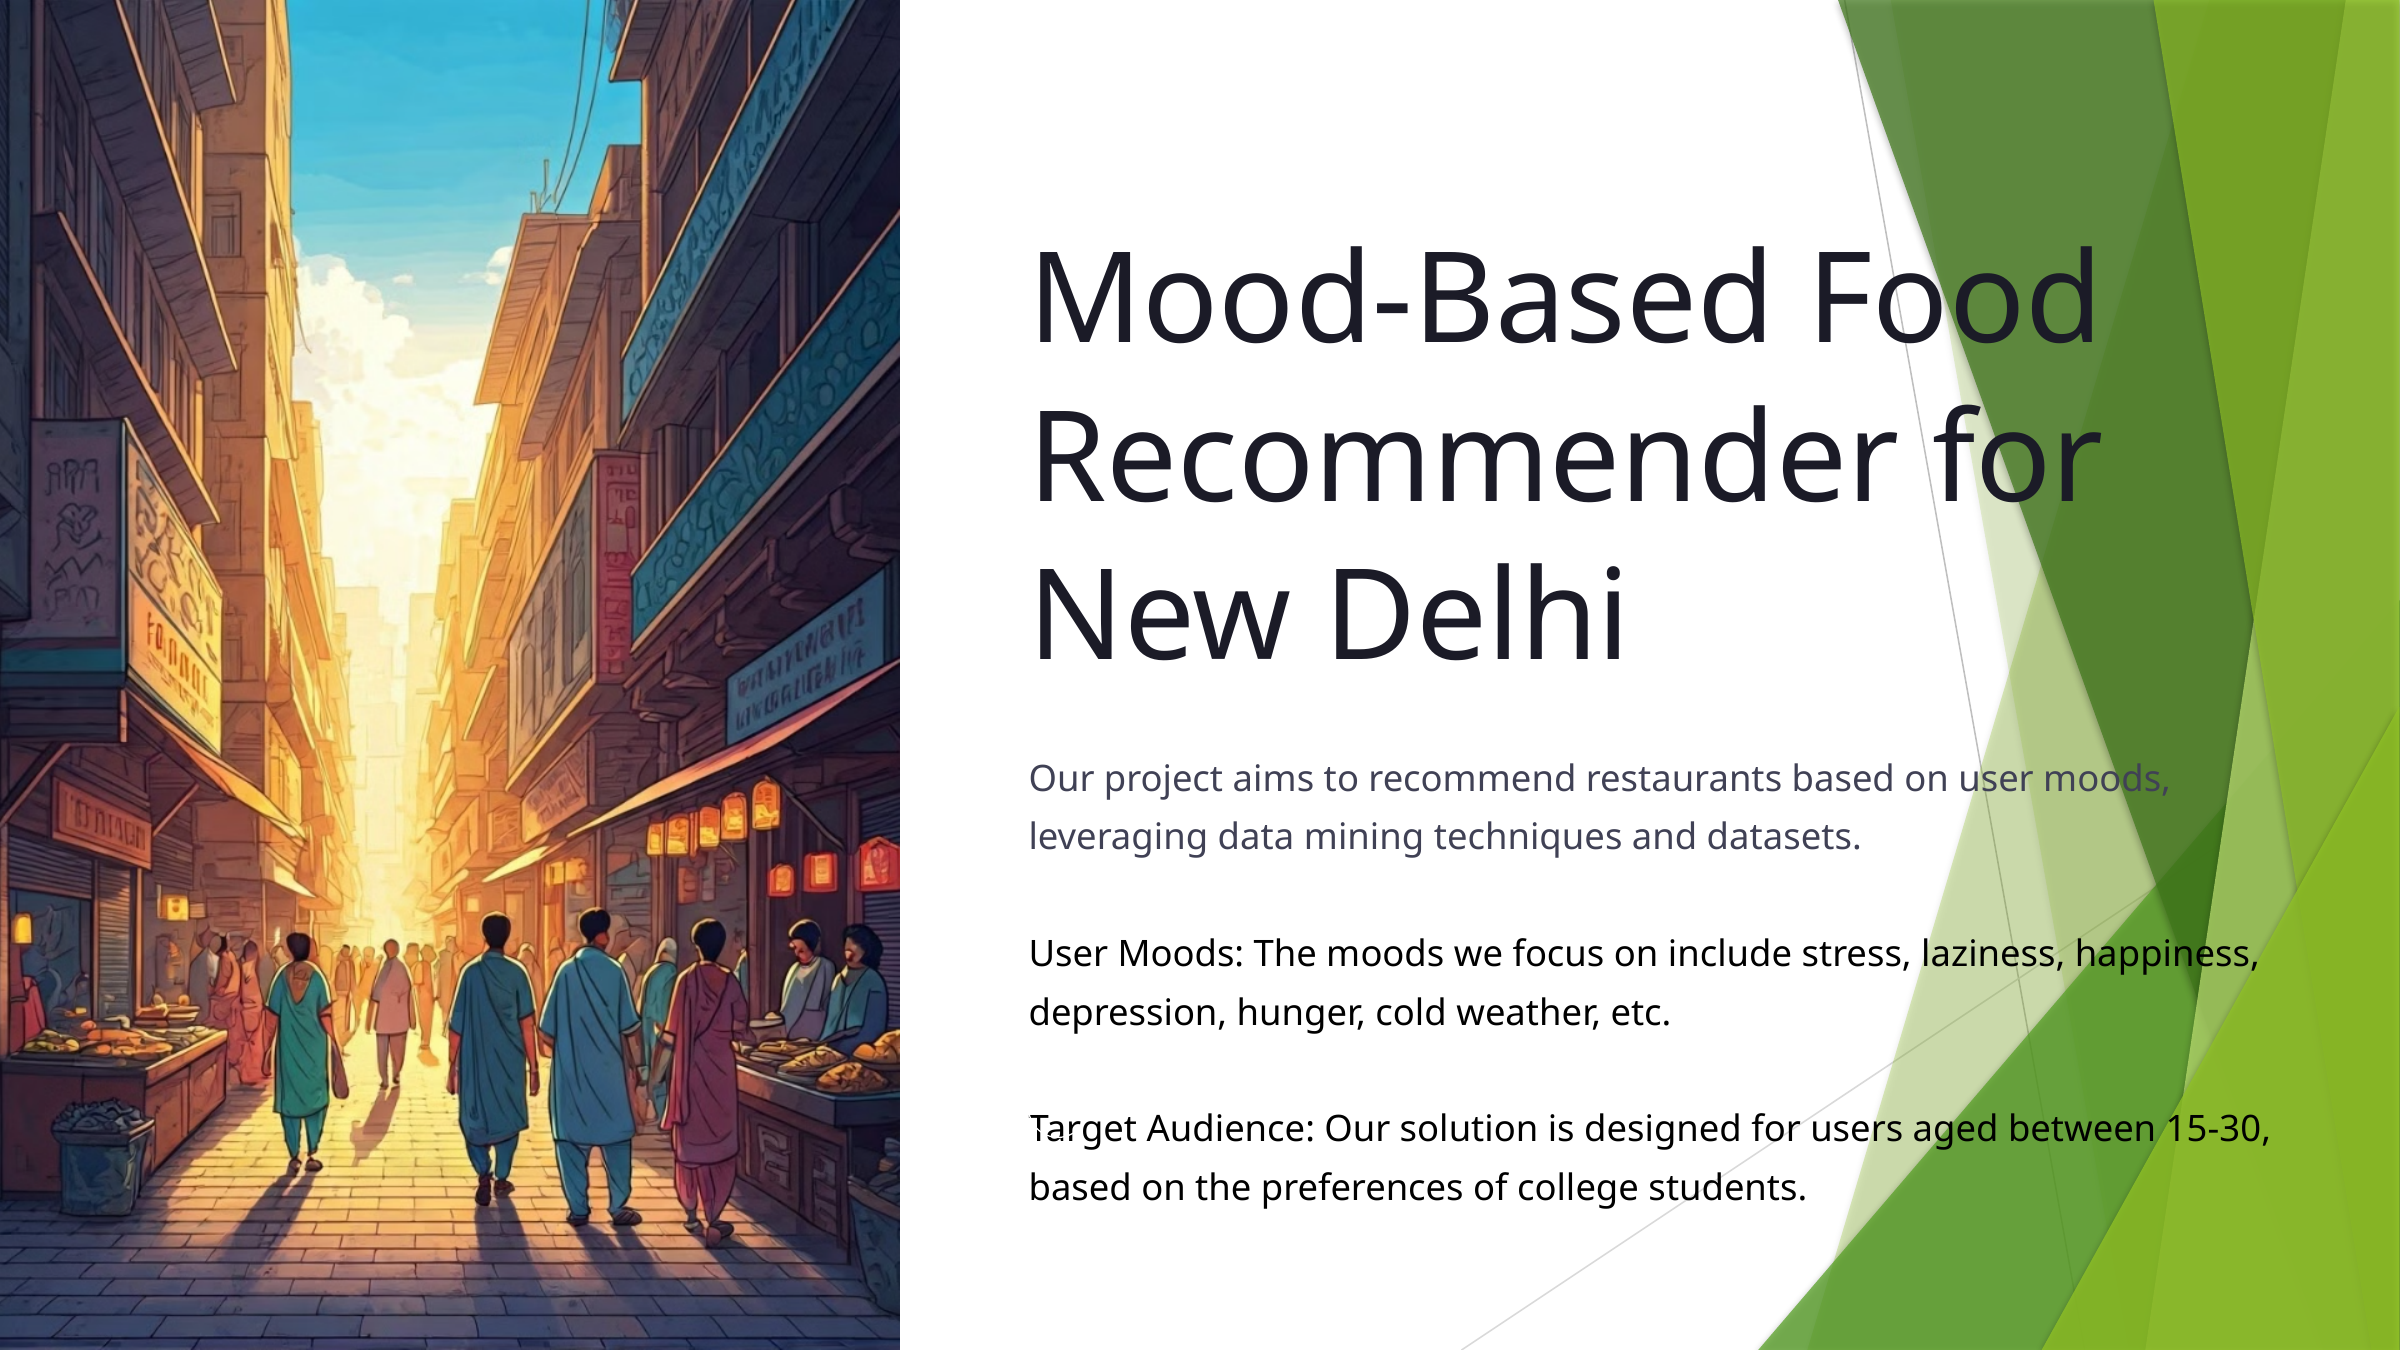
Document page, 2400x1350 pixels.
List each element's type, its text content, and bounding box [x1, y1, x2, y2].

text_box [1105, 1075, 1567, 1141]
text_box Our project aims to recommend restaurants based on user moods, leveraging data mining techniques and datasets. User Moods: The moods we focus on include stress, laziness, happiness, depression, hunger, cold weather, etc. Target Audience: Our solution is designed for users aged between 15-30, based on the preferences of college students. [1028, 740, 2316, 1256]
text_box Mood-Based Food Recommender for New Delhi [1028, 209, 2272, 686]
picture [0, 0, 901, 1350]
text_box [1028, 1078, 1088, 1138]
